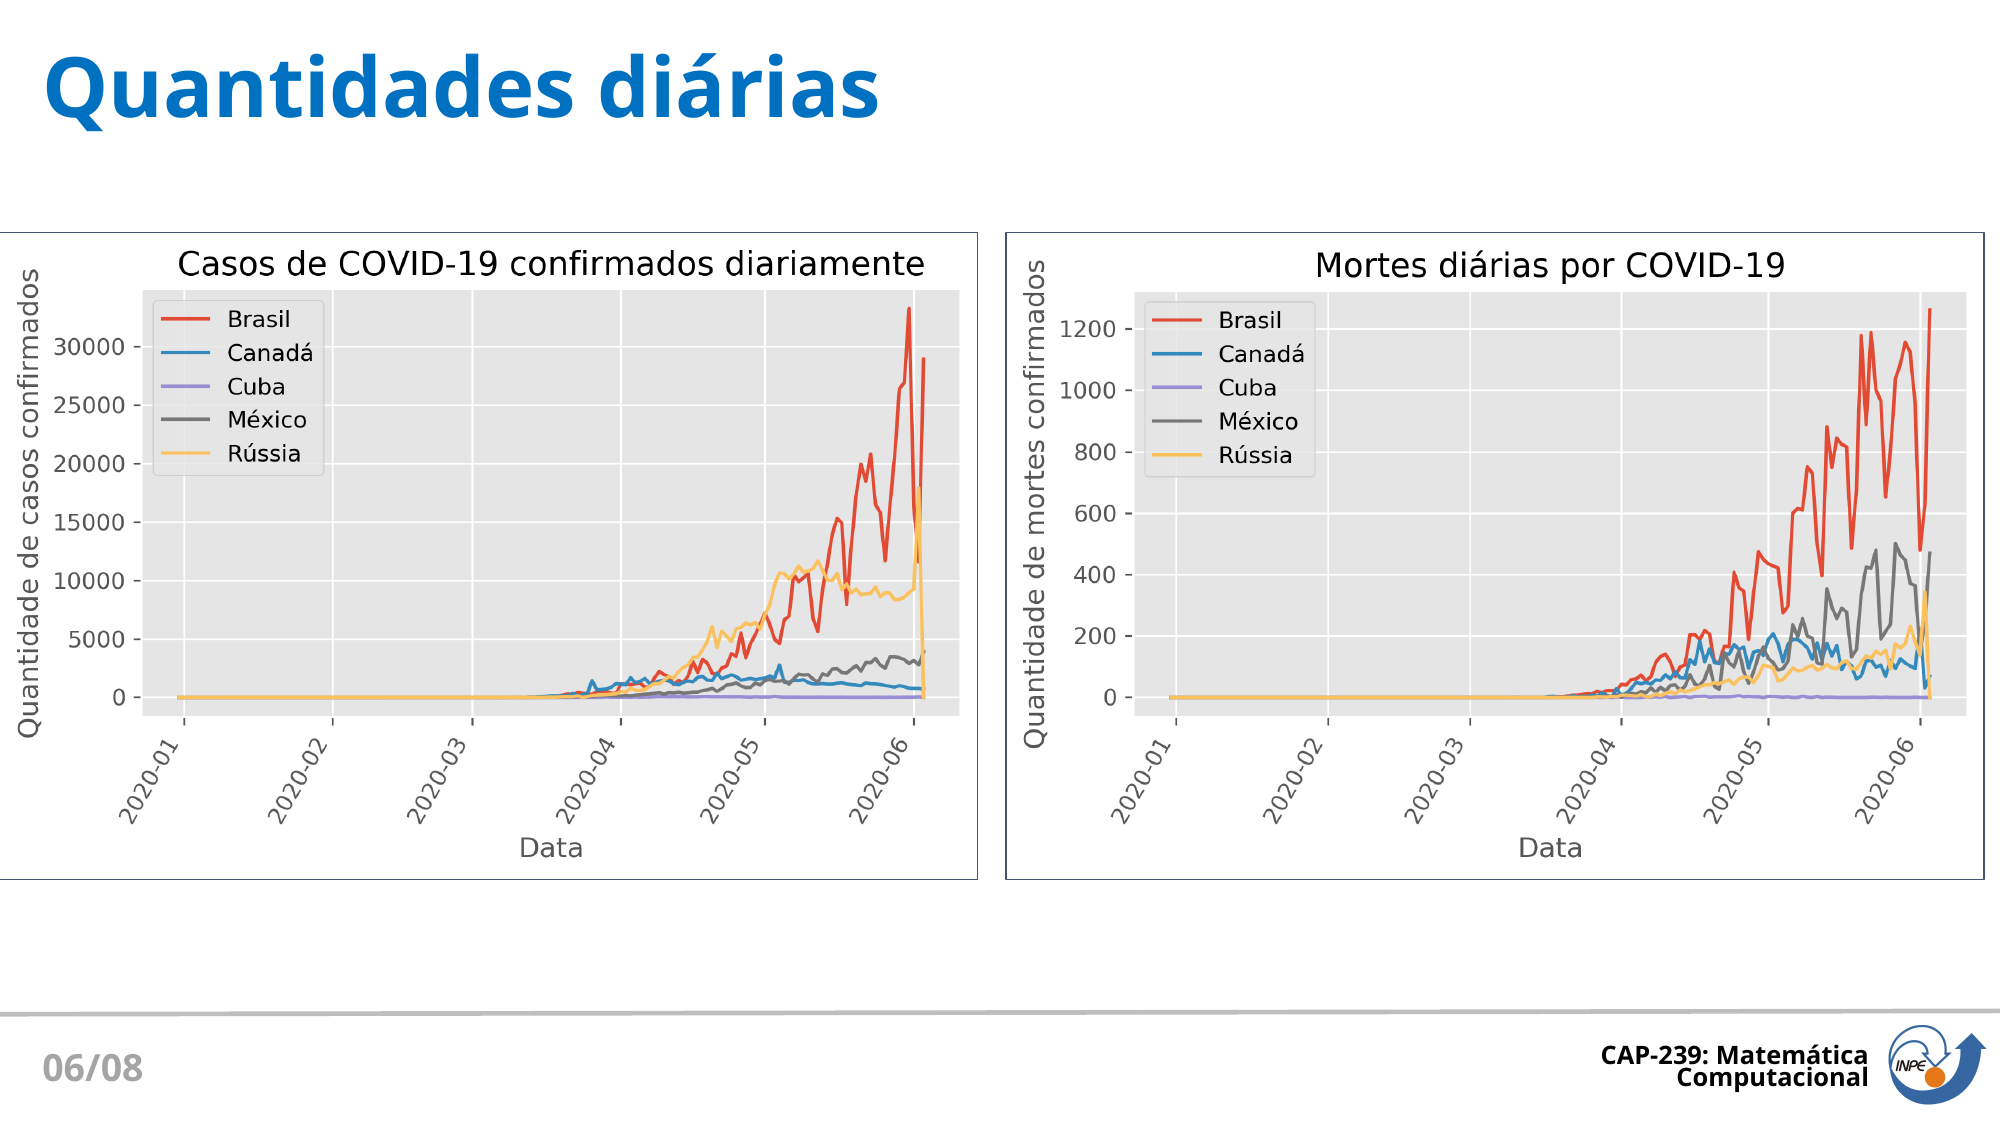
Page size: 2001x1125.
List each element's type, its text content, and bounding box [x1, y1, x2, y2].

text_box CAP-239: Matemática Computacional [1472, 1040, 1877, 1100]
text_box Quantidades diárias [27, 26, 993, 143]
picture [1882, 1016, 1991, 1120]
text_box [0, 1010, 2000, 1015]
picture [1006, 233, 1984, 880]
picture [0, 233, 977, 880]
text_box 06/08 [27, 1036, 478, 1098]
